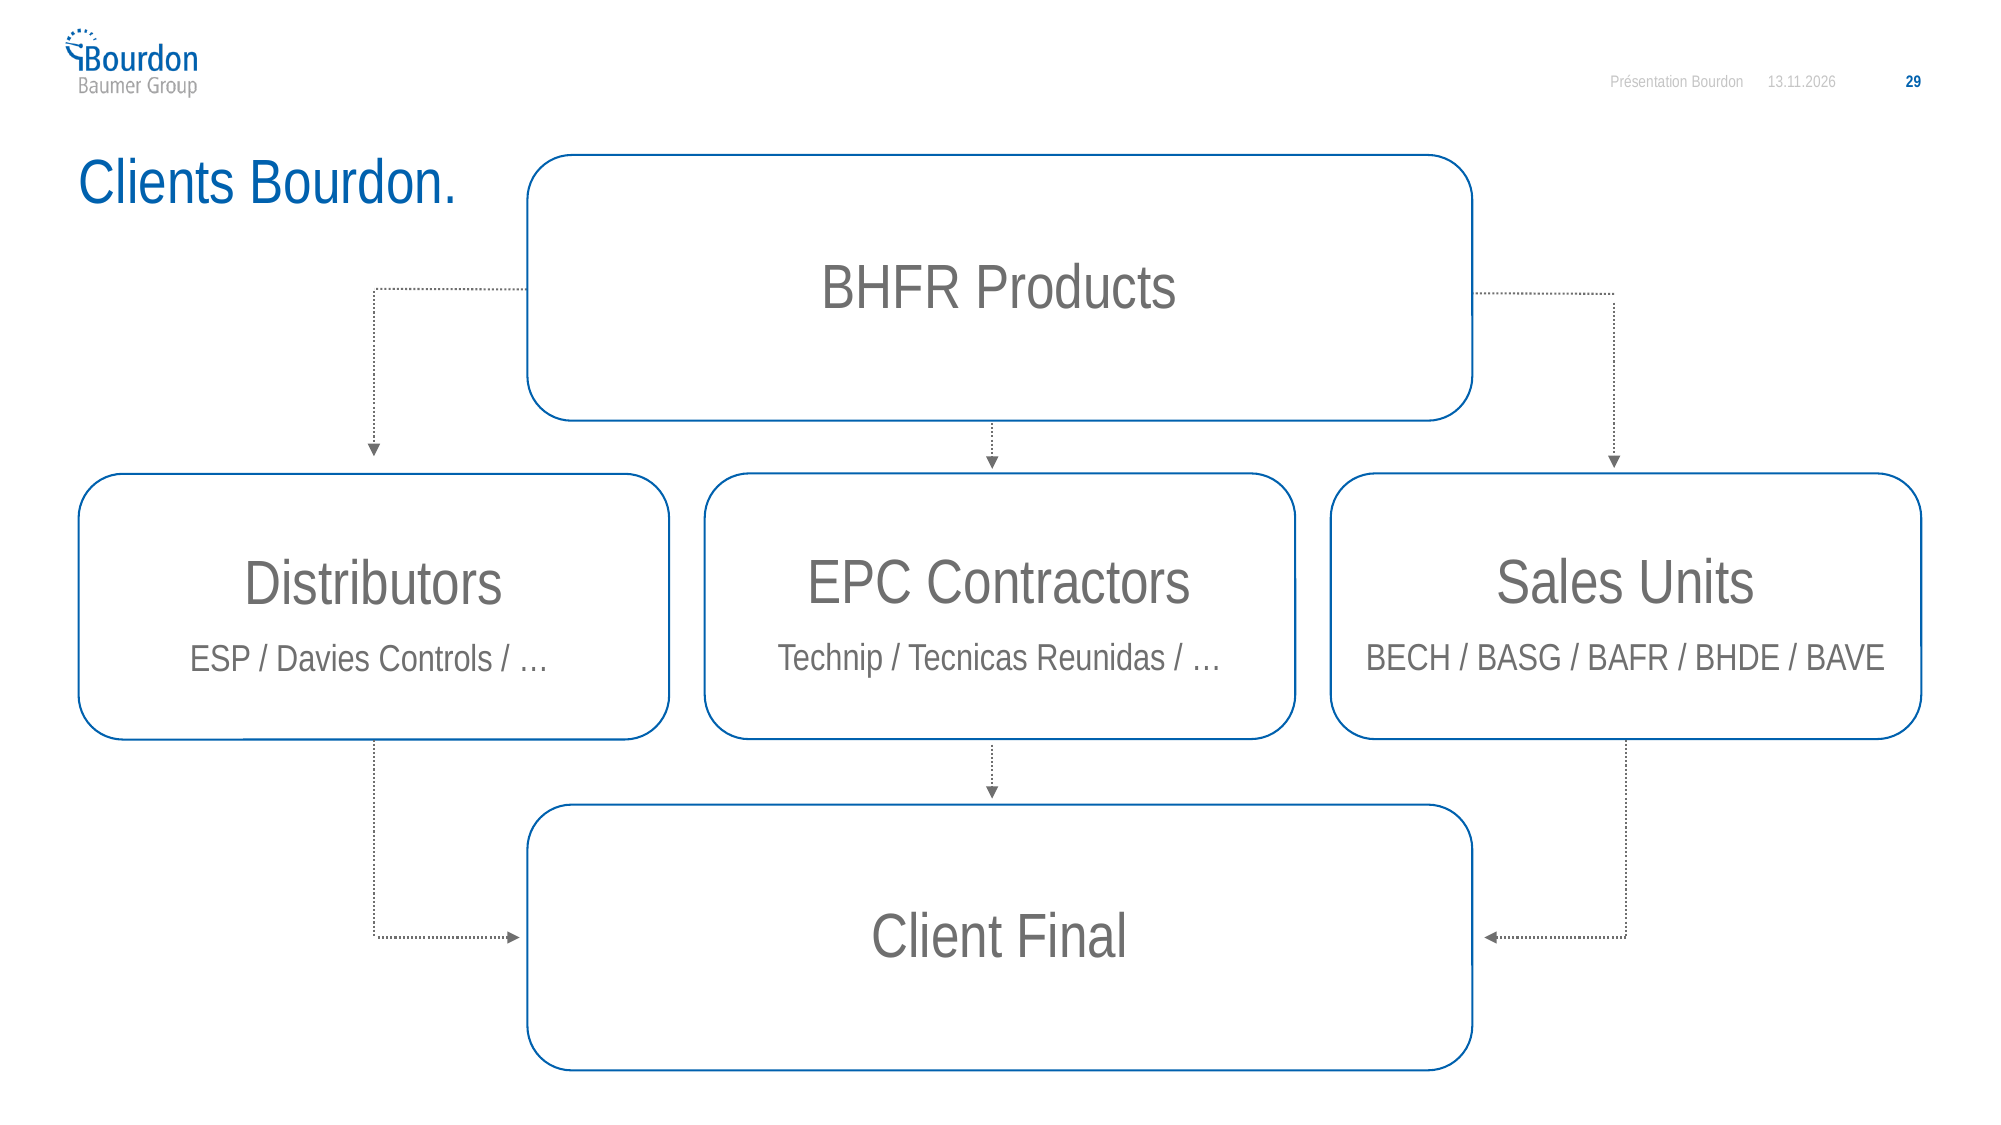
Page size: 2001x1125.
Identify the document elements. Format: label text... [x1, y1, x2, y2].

text_box EPC Contractors Technip / Tecnicas Reunidas / … [702, 471, 1298, 742]
text_box Client Final [525, 802, 1475, 1073]
text_box BHFR Products [525, 303, 1475, 423]
text_box BHFR Products [525, 152, 1475, 287]
text_box Sales Units BECH / BASG / BAFR / BHDE / BAVE [1328, 471, 1924, 742]
text_box Distributors ESP / Davies Controls / … [76, 471, 672, 742]
footer Présentation Bourdon [999, 54, 1745, 108]
title Clients Bourdon. [78, 149, 622, 503]
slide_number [1767, 54, 1874, 108]
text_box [373, 288, 1615, 295]
slide_number 29 [1874, 54, 1922, 108]
picture [65, 28, 197, 98]
